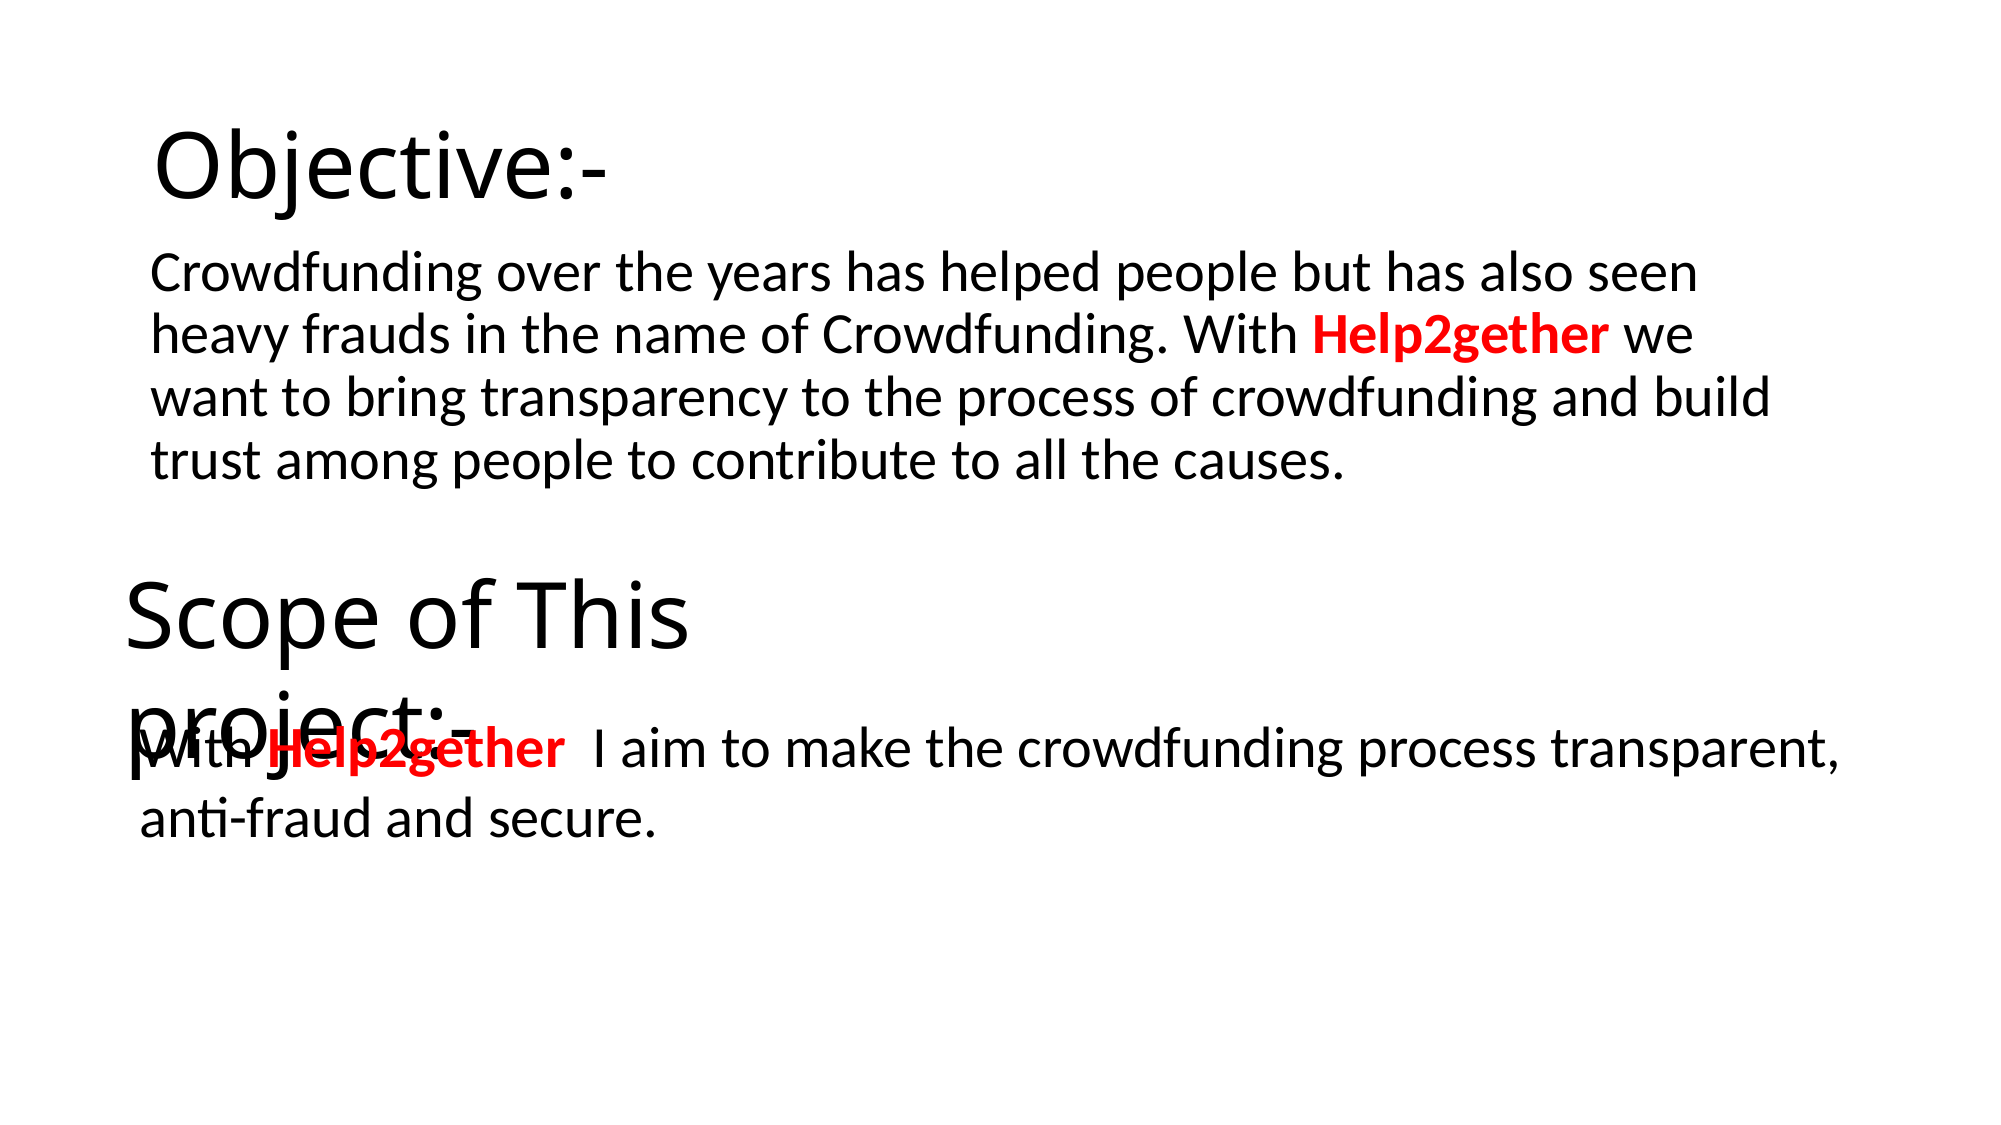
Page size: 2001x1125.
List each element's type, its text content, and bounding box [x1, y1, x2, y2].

text_box With Help2gether I aim to make the crowdfunding process transparent, anti-fraud and secure. [124, 631, 1876, 857]
list Crowdfunding over the years has helped people but has also seen heavy frauds in the name of Crowdfunding. With Help2gether we want to bring transparency to the process of crowdfunding and build trust among people to contribute to all the causes. [135, 233, 1837, 504]
text_box Scope of This project:- [109, 329, 1053, 785]
title Objective:- [137, 59, 1863, 278]
